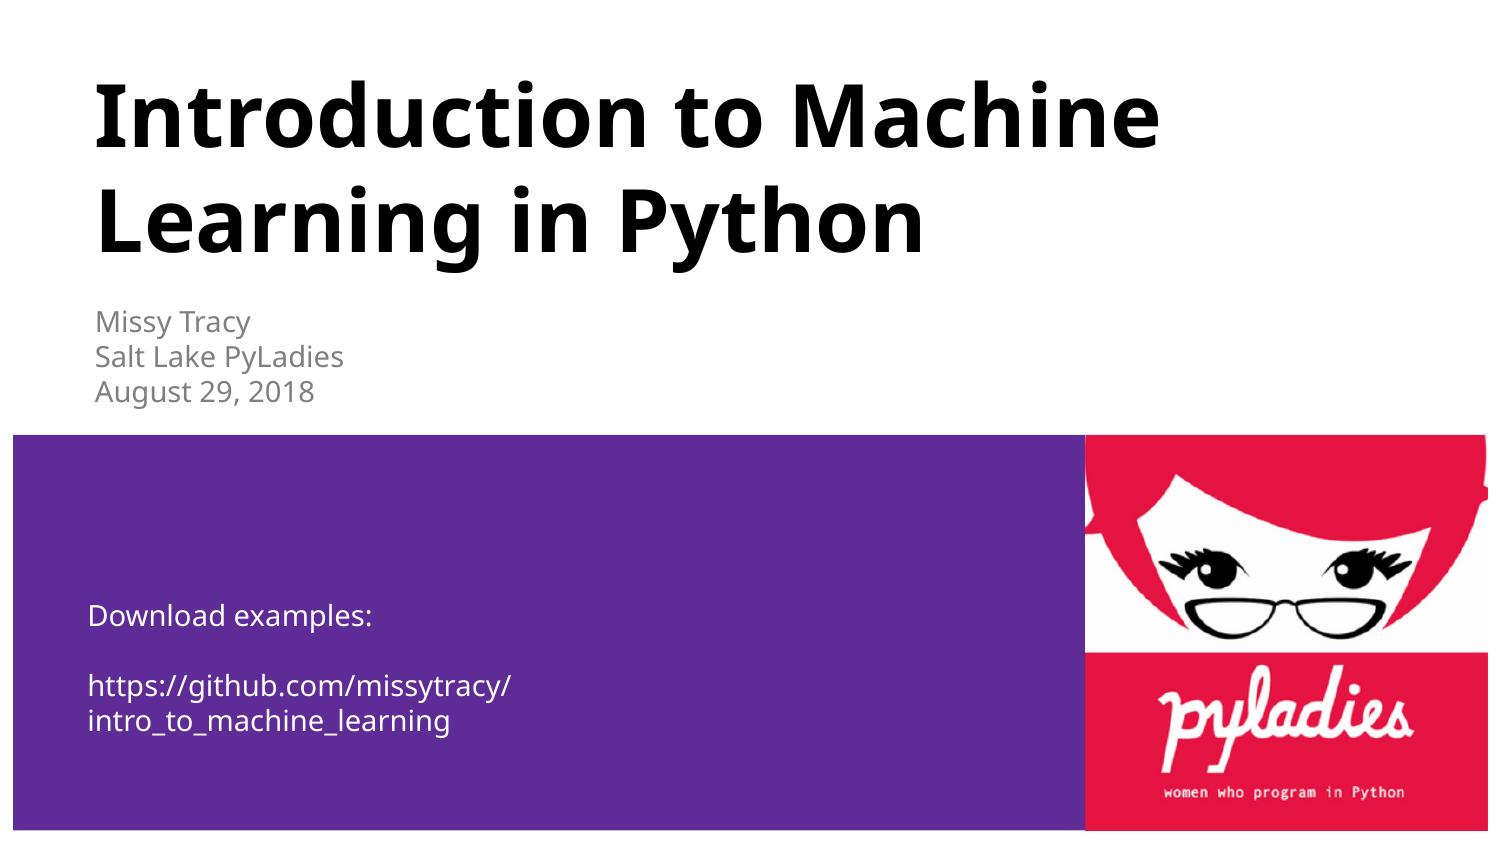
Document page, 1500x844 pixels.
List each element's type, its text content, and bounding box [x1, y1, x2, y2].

picture [1085, 435, 1488, 831]
subtitle Missy Tracy Salt Lake PyLadies August 29, 2018 [79, 285, 1423, 427]
text_box Download examples: https://github.com/missytracy/intro_to_machine_learning [72, 581, 835, 685]
title Introduction to Machine Learning in Python [79, 43, 1423, 285]
